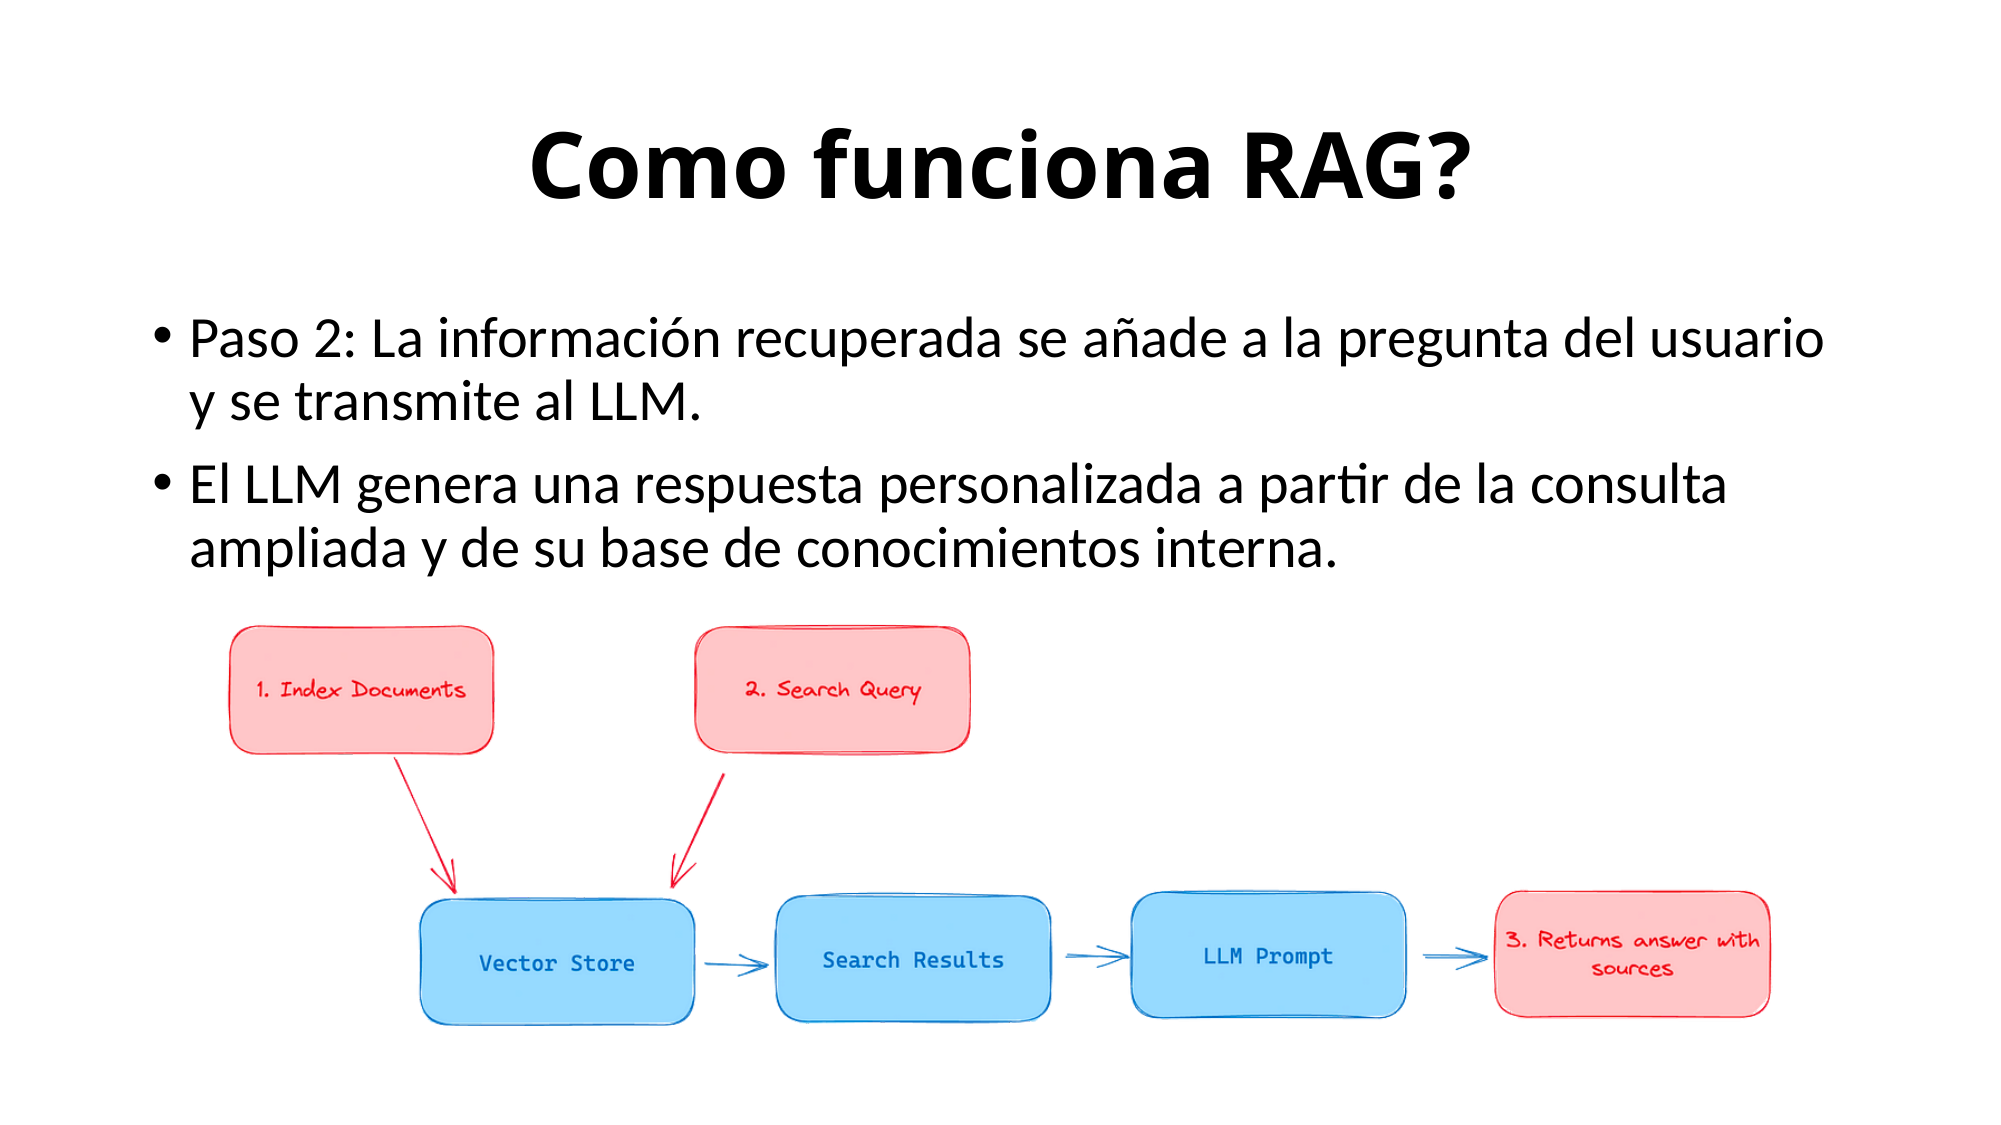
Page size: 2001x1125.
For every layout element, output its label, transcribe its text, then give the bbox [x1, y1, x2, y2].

picture [219, 614, 1781, 1036]
title Como funciona RAG? [137, 59, 1863, 278]
list Paso 2: La información recuperada se añade a la pregunta del usuario y se transmite al LLM. El LLM genera una respuesta personalizada a partir de la consulta ampliada y de su base de conocimientos interna. [137, 299, 1863, 1014]
